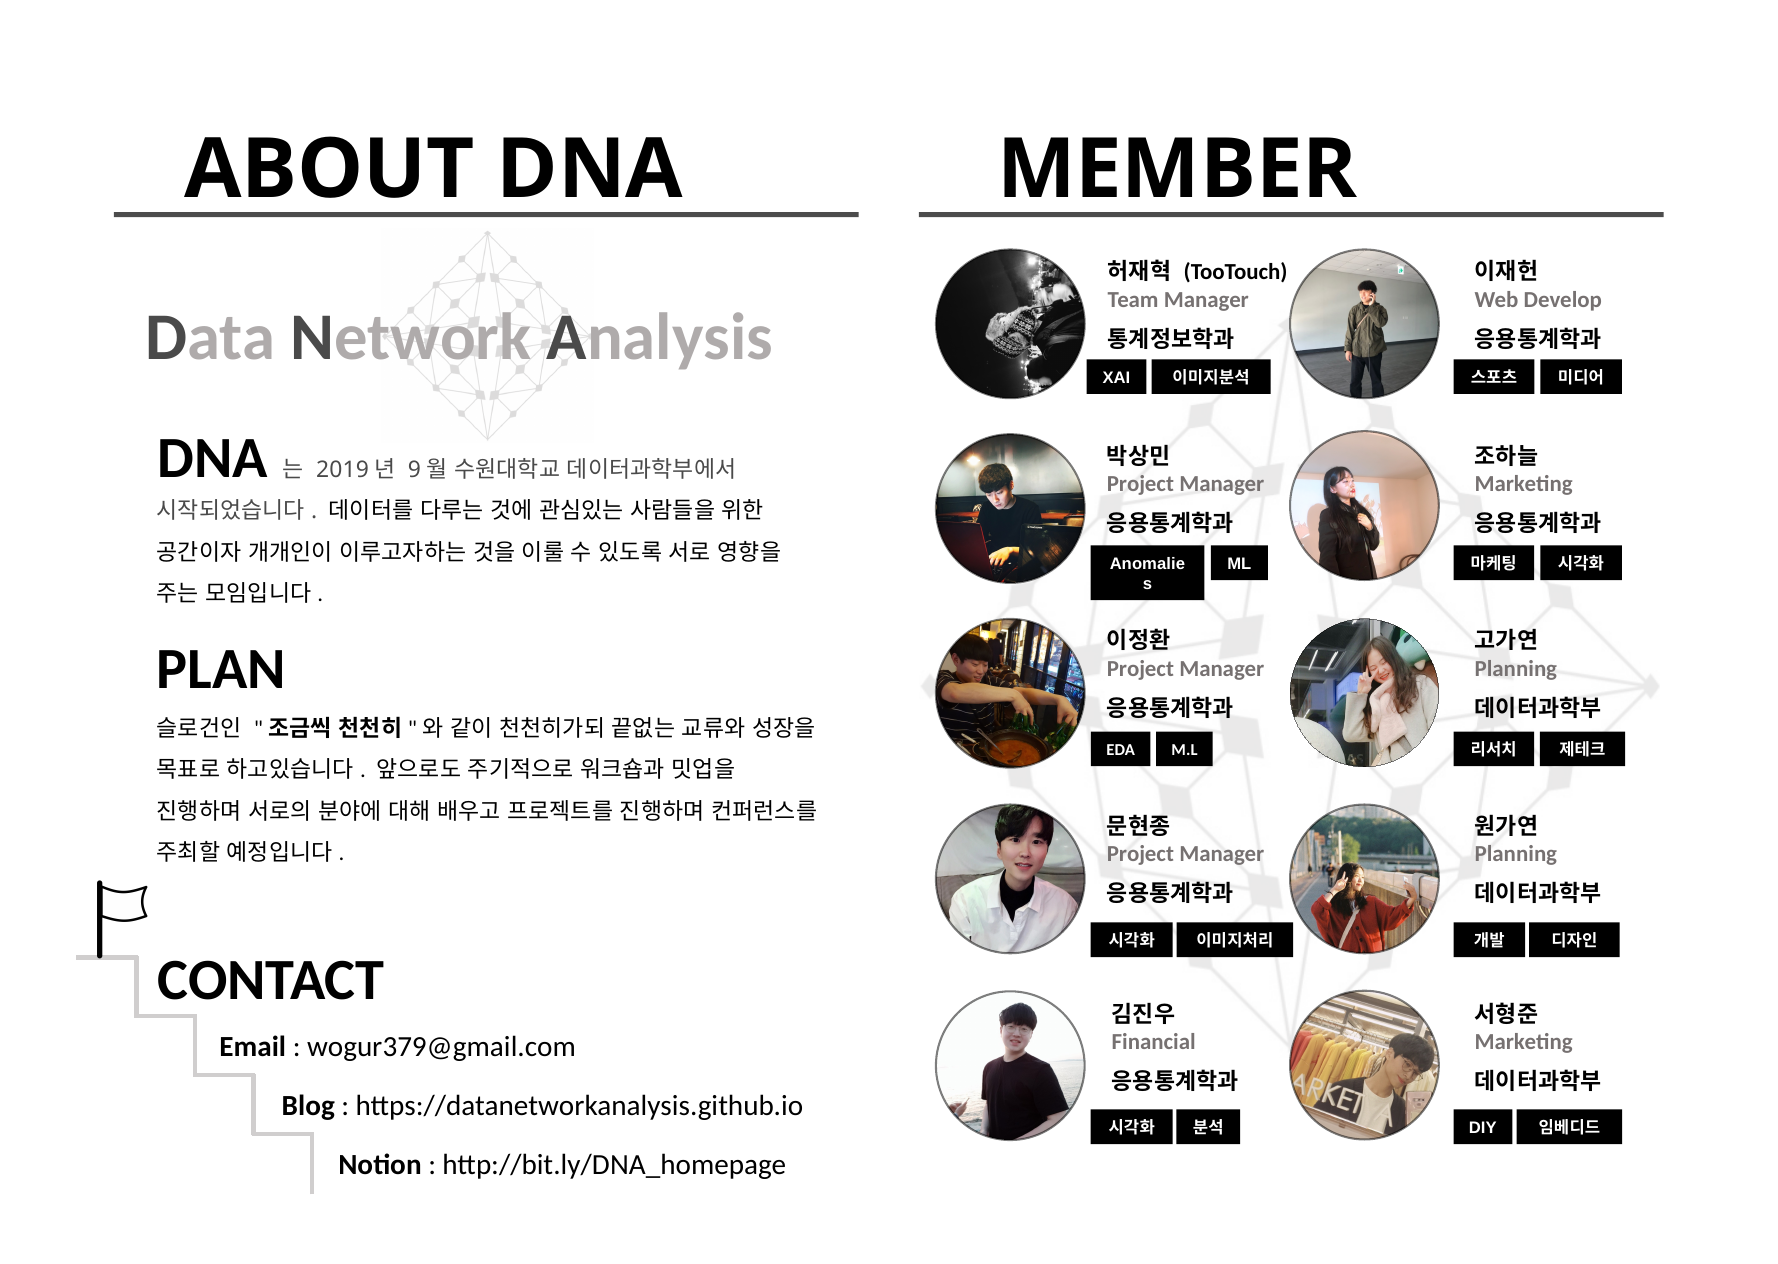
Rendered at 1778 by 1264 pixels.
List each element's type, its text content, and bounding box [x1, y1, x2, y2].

text_box Notion : http://bit.ly/DNA_homepage [323, 1138, 802, 1188]
text_box MEMBER [982, 215, 1601, 222]
picture [381, 228, 594, 411]
picture [918, 308, 1662, 1058]
text_box Blog : https://datanetworkanalysis.github.io [314, 1079, 819, 1129]
text_box [934, 1058, 1086, 1142]
text_box 분석 [1176, 1109, 1241, 1145]
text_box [76, 955, 314, 1195]
text_box [1303, 248, 1439, 308]
picture [89, 874, 152, 962]
text_box MEMBER [982, 107, 1601, 214]
text_box Data Network Analysis [594, 281, 845, 381]
text_box Data Network Analysis [130, 281, 381, 381]
text_box 허재혁 (TooTouch) Team Manager 통계정보학과 [1092, 249, 1303, 308]
text_box ABOUT DNA [169, 215, 788, 222]
text_box [1289, 1058, 1440, 1141]
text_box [141, 411, 841, 612]
text_box ABOUT DNA [169, 107, 788, 214]
text_box 서형준 Marketing 데이터과학부 [1459, 1058, 1618, 1102]
text_box [936, 248, 1085, 308]
text_box DIY [1453, 1109, 1513, 1145]
text_box PLAN 슬로건인 "조금씩 천천히"와 같이 천천히가되 끝없는 교류와 성장을 목표로 하고있습니다. 앞으로도 주기적으로 워크숍과 밋업을 진행하며 서로의 분야에 대해 배우고 프로젝트를 진행하며 컨퍼런스를 주최할 예정입니다. [141, 622, 841, 873]
text_box 이재헌 Web Develop 응용통계학과 [1459, 249, 1618, 308]
text_box 시각화 [1090, 1109, 1173, 1145]
text_box 임베디드 [1516, 1109, 1623, 1145]
text_box CONTACT [152, 934, 400, 1019]
text_box 김진우 Financial 응용통계학과 [1096, 1058, 1255, 1102]
text_box Email : wogur379@gmail.com [314, 1019, 592, 1070]
